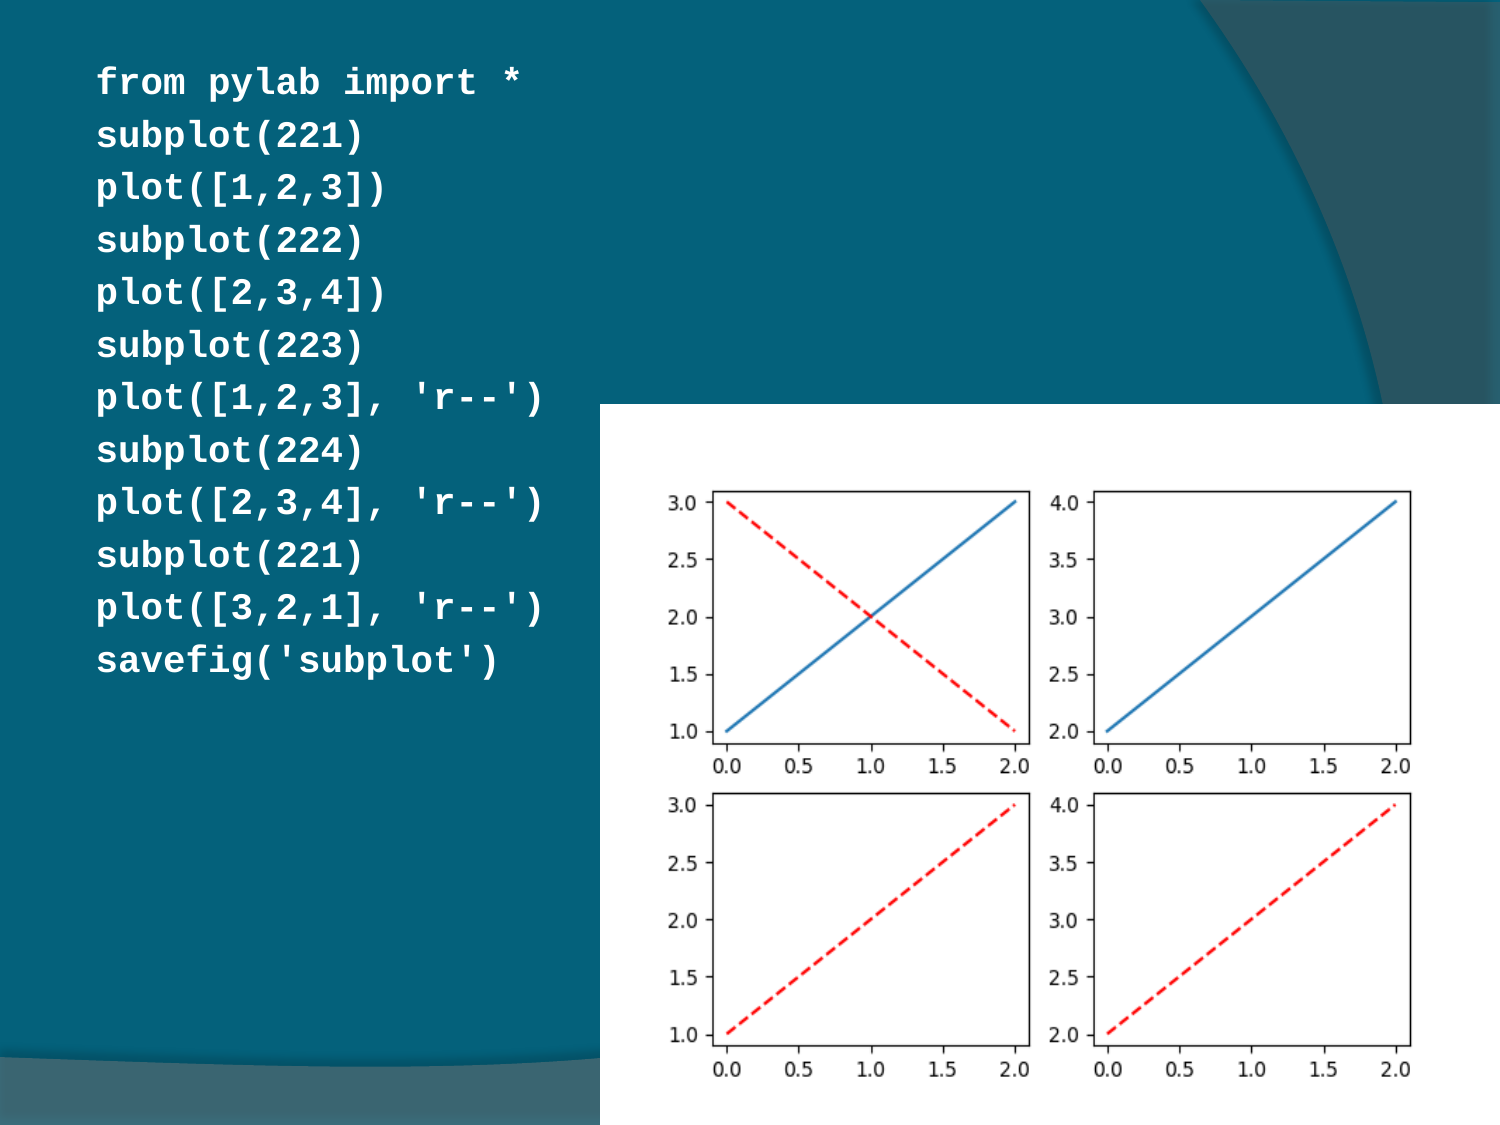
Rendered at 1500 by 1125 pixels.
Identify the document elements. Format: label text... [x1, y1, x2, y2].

text_box from pylab import * subplot(221) plot([1,2,3]) subplot(222) plot([2,3,4]) subplot(223) plot([1,2,3], 'r--') subplot(224) plot([2,3,4], 'r--') subplot(221) plot([3,2,1], 'r--') savefig('subplot') [74, 49, 1425, 1006]
picture [599, 404, 1500, 1125]
